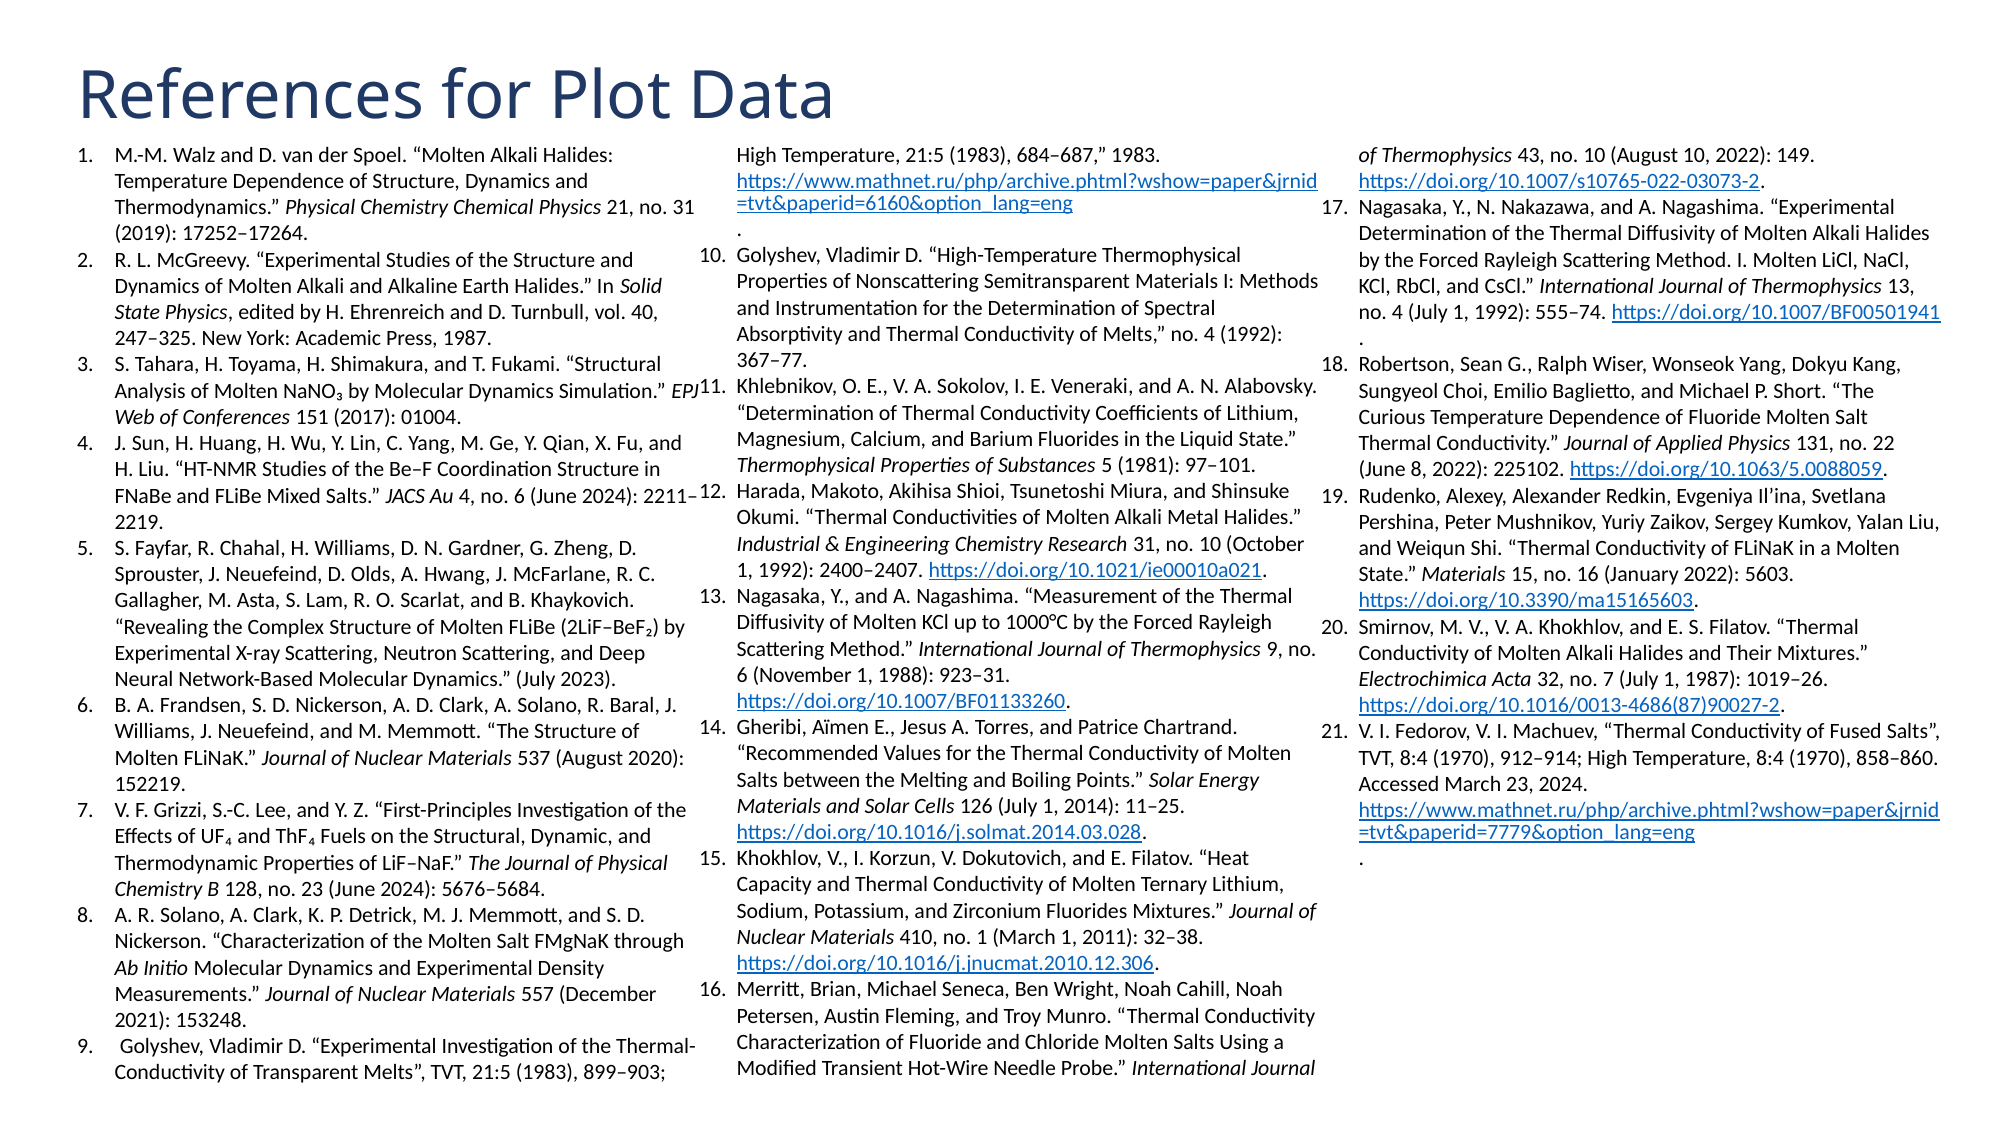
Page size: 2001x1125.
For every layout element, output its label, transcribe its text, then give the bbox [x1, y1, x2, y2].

text_box References for Plot Data [62, 0, 1938, 132]
text_box M.-M. Walz and D. van der Spoel. “Molten Alkali Halides: Temperature Dependence of Structure, Dynamics and Thermodynamics.” Physical Chemistry Chemical Physics 21, no. 31 (2019): 17252–17264. R. L. McGreevy. “Experimental Studies of the Structure and Dynamics of Molten Alkali and Alkaline Earth Halides.” In Solid State Physics, edited by H. Ehrenreich and D. Turnbull, vol. 40, 247–325. New York: Academic Press, 1987. S. Tahara, H. Toyama, H. Shimakura, and T. Fukami. “Structural Analysis of Molten NaNO₃ by Molecular Dynamics Simulation.” EPJ Web of Conferences 151 (2017): 01004. J. Sun, H. Huang, H. Wu, Y. Lin, C. Yang, M. Ge, Y. Qian, X. Fu, and H. Liu. “HT-NMR Studies of the Be–F Coordination Structure in FNaBe and FLiBe Mixed Salts.” JACS Au 4, no. 6 (June 2024): 2211–2219. S. Fayfar, R. Chahal, H. Williams, D. N. Gardner, G. Zheng, D. Sprouster, J. Neuefeind, D. Olds, A. Hwang, J. McFarlane, R. C. Gallagher, M. Asta, S. Lam, R. O. Scarlat, and B. Khaykovich. “Revealing the Complex Structure of Molten FLiBe (2LiF–BeF₂) by Experimental X-ray Scattering, Neutron Scattering, and Deep Neural Network-Based Molecular Dynamics.” (July 2023). B. A. Frandsen, S. D. Nickerson, A. D. Clark, A. Solano, R. Baral, J. Williams, J. Neuefeind, and M. Memmott. “The Structure of Molten FLiNaK.” Journal of Nuclear Materials 537 (August 2020): 152219. V. F. Grizzi, S.-C. Lee, and Y. Z. “First-Principles Investigation of the Effects of UF₄ and ThF₄ Fuels on the Structural, Dynamic, and Thermodynamic Properties of LiF–NaF.” The Journal of Physical Chemistry B 128, no. 23 (June 2024): 5676–5684. A. R. Solano, A. Clark, K. P. Detrick, M. J. Memmott, and S. D. Nickerson. “Characterization of the Molten Salt FMgNaK through Ab Initio Molecular Dynamics and Experimental Density Measurements.” Journal of Nuclear Materials 557 (December 2021): 153248. Golyshev, Vladimir D. “Experimental Investigation of the Thermal-Conductivity of Transparent Melts”, TVT, 21:5 (1983), 899–903; High Temperature, 21:5 (1983), 684–687,” 1983. https://www.mathnet.ru/php/archive.phtml?wshow=paper&jrnid=tvt&paperid=6160&option_lang=eng. Golyshev, Vladimir D. “High-Temperature Thermophysical Properties of Nonscattering Semitransparent Materials I: Methods and Instrumentation for the Determination of Spectral Absorptivity and Thermal Conductivity of Melts,” no. 4 (1992): 367–77. Khlebnikov, O. E., V. A. Sokolov, I. E. Veneraki, and A. N. Alabovsky. “Determination of Thermal Conductivity Coefficients of Lithium, Magnesium, Calcium, and Barium Fluorides in the Liquid State.” Thermophysical Properties of Substances 5 (1981): 97–101. Harada, Makoto, Akihisa Shioi, Tsunetoshi Miura, and Shinsuke Okumi. “Thermal Conductivities of Molten Alkali Metal Halides.” Industrial & Engineering Chemistry Research 31, no. 10 (October 1, 1992): 2400–2407. https://doi.org/10.1021/ie00010a021. Nagasaka, Y., and A. Nagashima. “Measurement of the Thermal Diffusivity of Molten KCl up to 1000°C by the Forced Rayleigh Scattering Method.” International Journal of Thermophysics 9, no. 6 (November 1, 1988): 923–31. https://doi.org/10.1007/BF01133260. Gheribi, Aïmen E., Jesus A. Torres, and Patrice Chartrand. “Recommended Values for the Thermal Conductivity of Molten Salts between the Melting and Boiling Points.” Solar Energy Materials and Solar Cells 126 (July 1, 2014): 11–25. https://doi.org/10.1016/j.solmat.2014.03.028. Khokhlov, V., I. Korzun, V. Dokutovich, and E. Filatov. “Heat Capacity and Thermal Conductivity of Molten Ternary Lithium, Sodium, Potassium, and Zirconium Fluorides Mixtures.” Journal of Nuclear Materials 410, no. 1 (March 1, 2011): 32–38. https://doi.org/10.1016/j.jnucmat.2010.12.306. Merritt, Brian, Michael Seneca, Ben Wright, Noah Cahill, Noah Petersen, Austin Fleming, and Troy Munro. “Thermal Conductivity Characterization of Fluoride and Chloride Molten Salts Using a Modified Transient Hot-Wire Needle Probe.” International Journal of Thermophysics 43, no. 10 (August 10, 2022): 149. https://doi.org/10.1007/s10765-022-03073-2. Nagasaka, Y., N. Nakazawa, and A. Nagashima. “Experimental Determination of the Thermal Diffusivity of Molten Alkali Halides by the Forced Rayleigh Scattering Method. I. Molten LiCl, NaCl, KCl, RbCl, and CsCl.” International Journal of Thermophysics 13, no. 4 (July 1, 1992): 555–74. https://doi.org/10.1007/BF00501941. Robertson, Sean G., Ralph Wiser, Wonseok Yang, Dokyu Kang, Sungyeol Choi, Emilio Baglietto, and Michael P. Short. “The Curious Temperature Dependence of Fluoride Molten Salt Thermal Conductivity.” Journal of Applied Physics 131, no. 22 (June 8, 2022): 225102. https://doi.org/10.1063/5.0088059. Rudenko, Alexey, Alexander Redkin, Evgeniya Il’ina, Svetlana Pershina, Peter Mushnikov, Yuriy Zaikov, Sergey Kumkov, Yalan Liu, and Weiqun Shi. “Thermal Conductivity of FLiNaK in a Molten State.” Materials 15, no. 16 (January 2022): 5603. https://doi.org/10.3390/ma15165603. Smirnov, M. V., V. A. Khokhlov, and E. S. Filatov. “Thermal Conductivity of Molten Alkali Halides and Their Mixtures.” Electrochimica Acta 32, no. 7 (July 1, 1987): 1019–26. https://doi.org/10.1016/0013-4686(87)90027-2. V. I. Fedorov, V. I. Machuev, “Thermal Conductivity of Fused Salts”, TVT, 8:4 (1970), 912–914; High Temperature, 8:4 (1970), 858–860. Accessed March 23, 2024. https://www.mathnet.ru/php/archive.phtml?wshow=paper&jrnid=tvt&paperid=7779&option_lang=eng. [62, 132, 1958, 1094]
